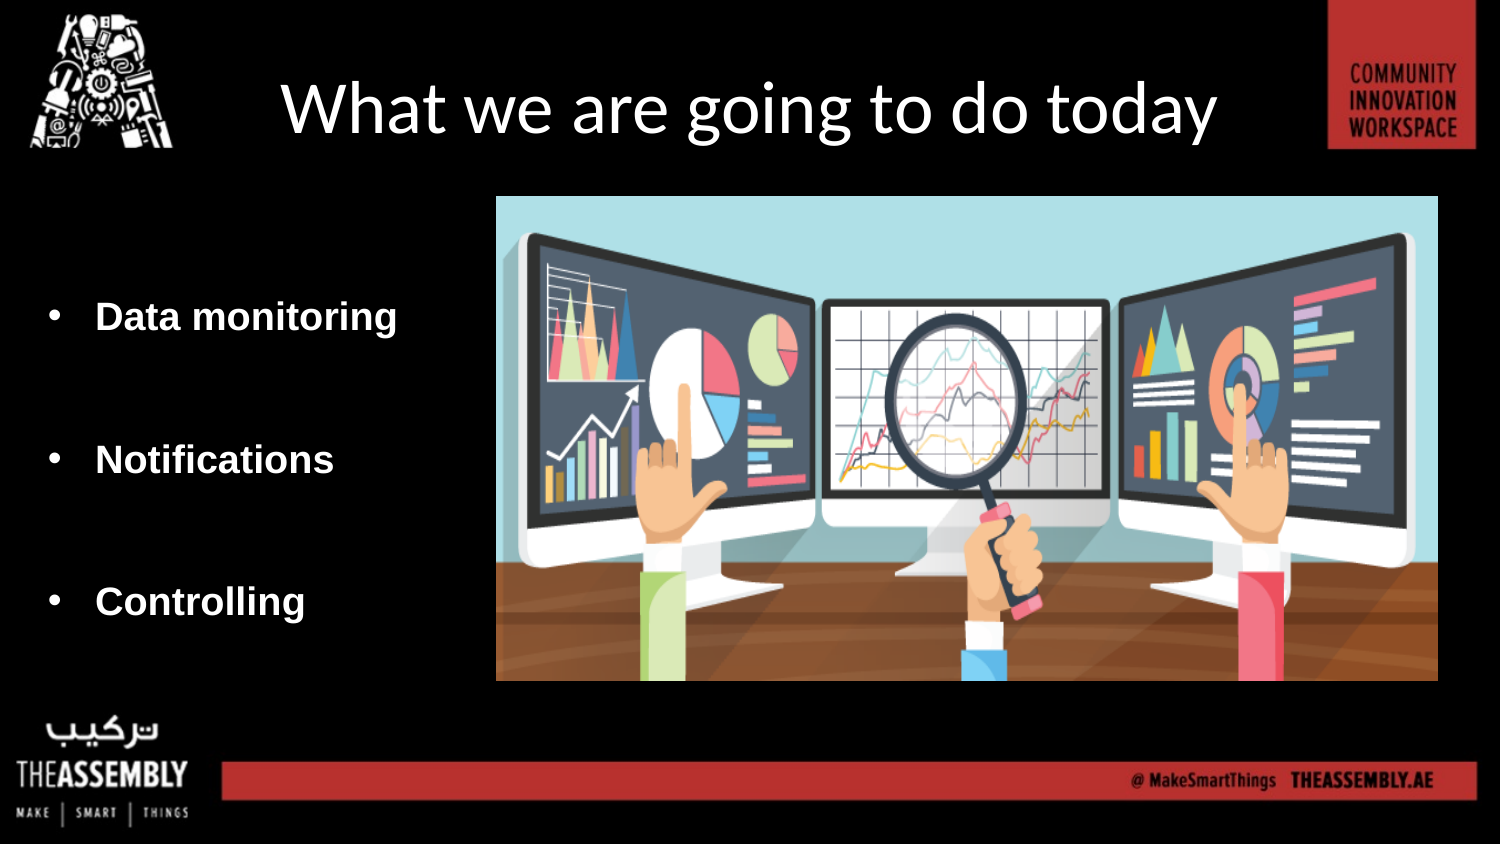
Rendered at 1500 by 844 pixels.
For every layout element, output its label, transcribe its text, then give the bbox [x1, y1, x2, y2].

picture [0, 0, 1500, 844]
text_box Data monitoring Notifications Controlling [33, 188, 1384, 632]
text_box What we are going to do today [74, 33, 1425, 175]
